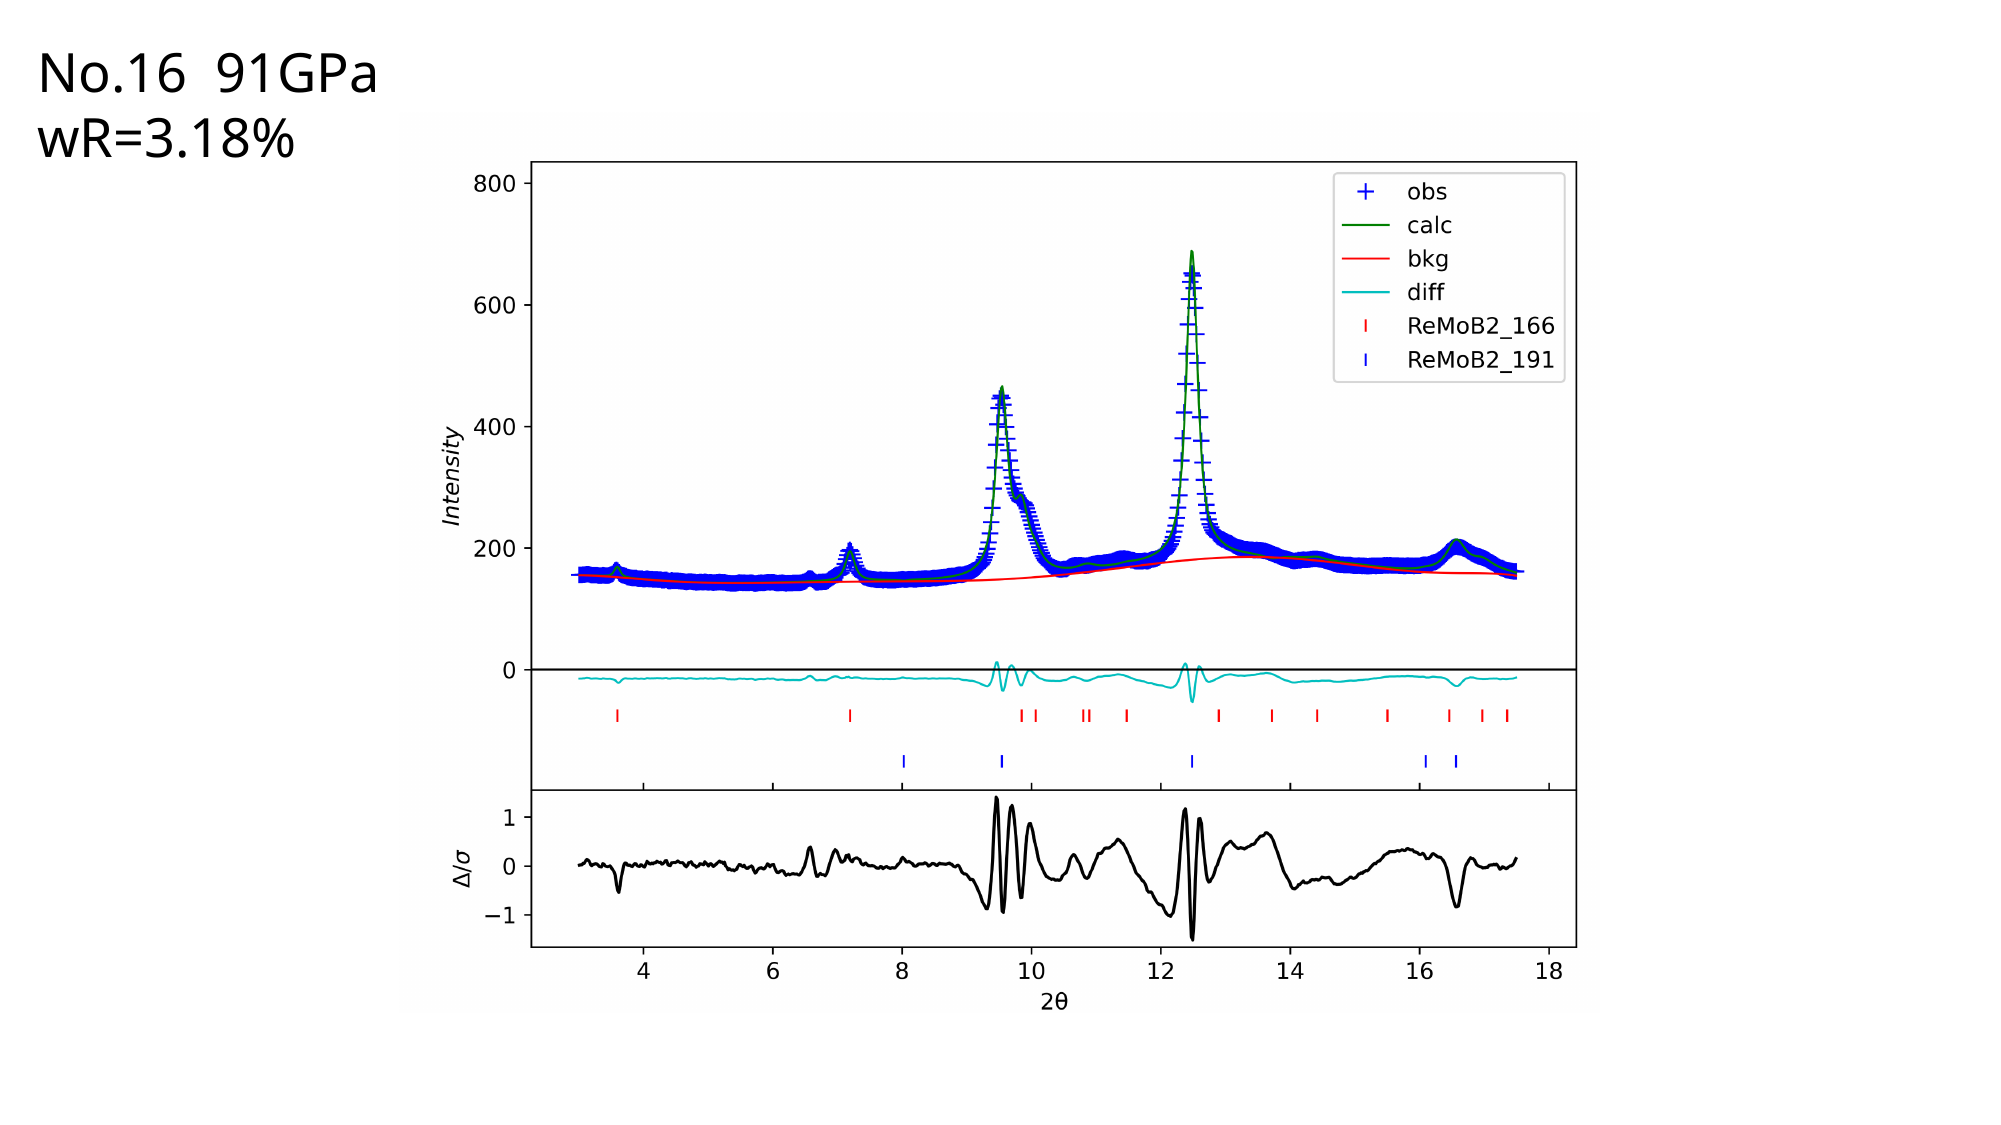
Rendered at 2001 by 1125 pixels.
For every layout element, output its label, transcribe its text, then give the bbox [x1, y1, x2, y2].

picture [399, 111, 1601, 1013]
text_box No.16 91GPa wR=3.18% [22, 30, 396, 176]
